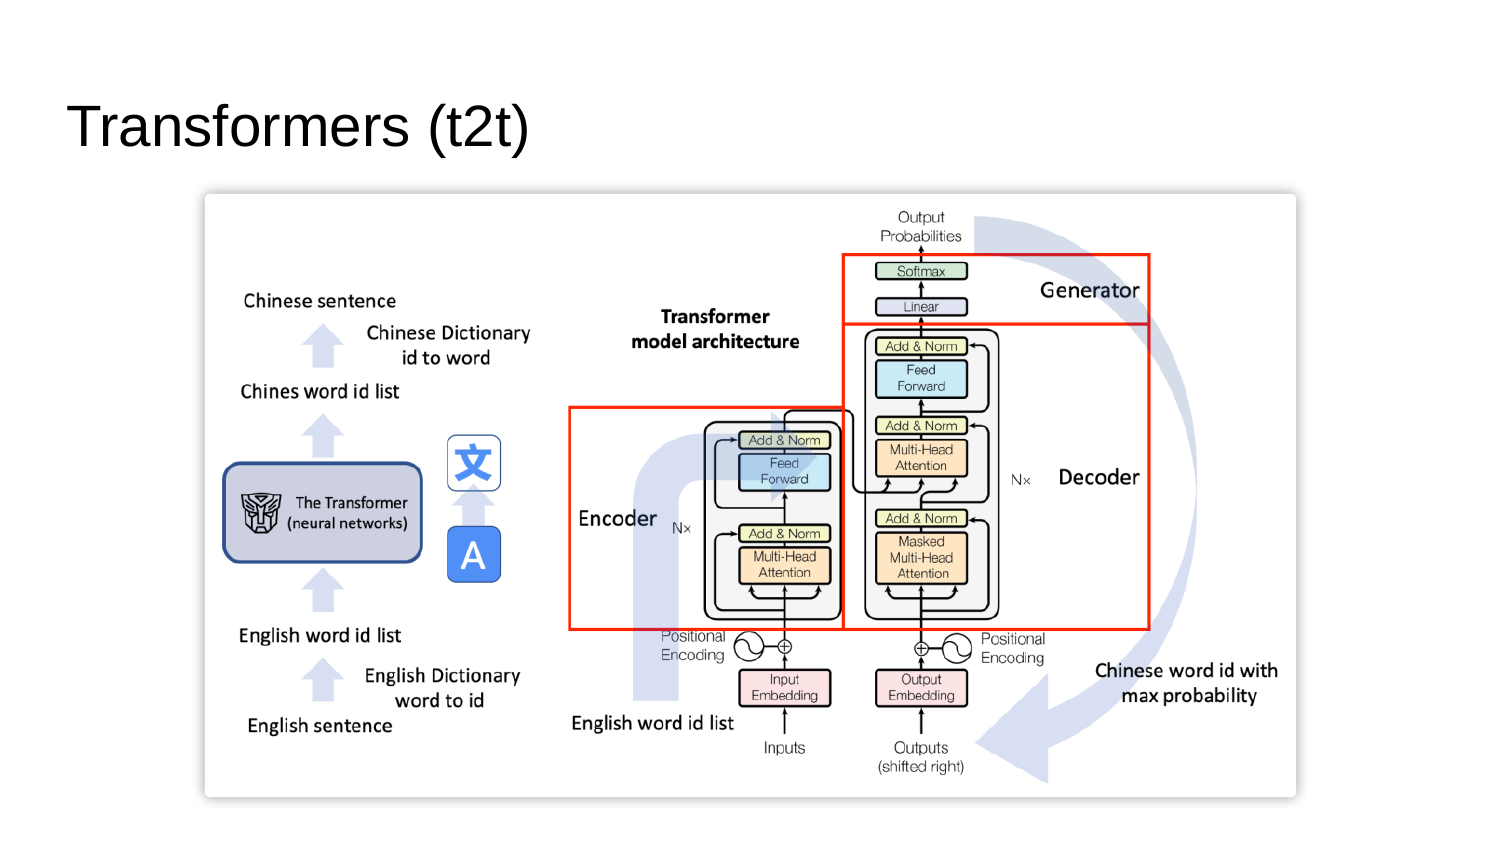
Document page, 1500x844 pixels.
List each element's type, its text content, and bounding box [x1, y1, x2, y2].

title Transformers (t2t) [51, 72, 1449, 167]
picture [192, 181, 1308, 809]
